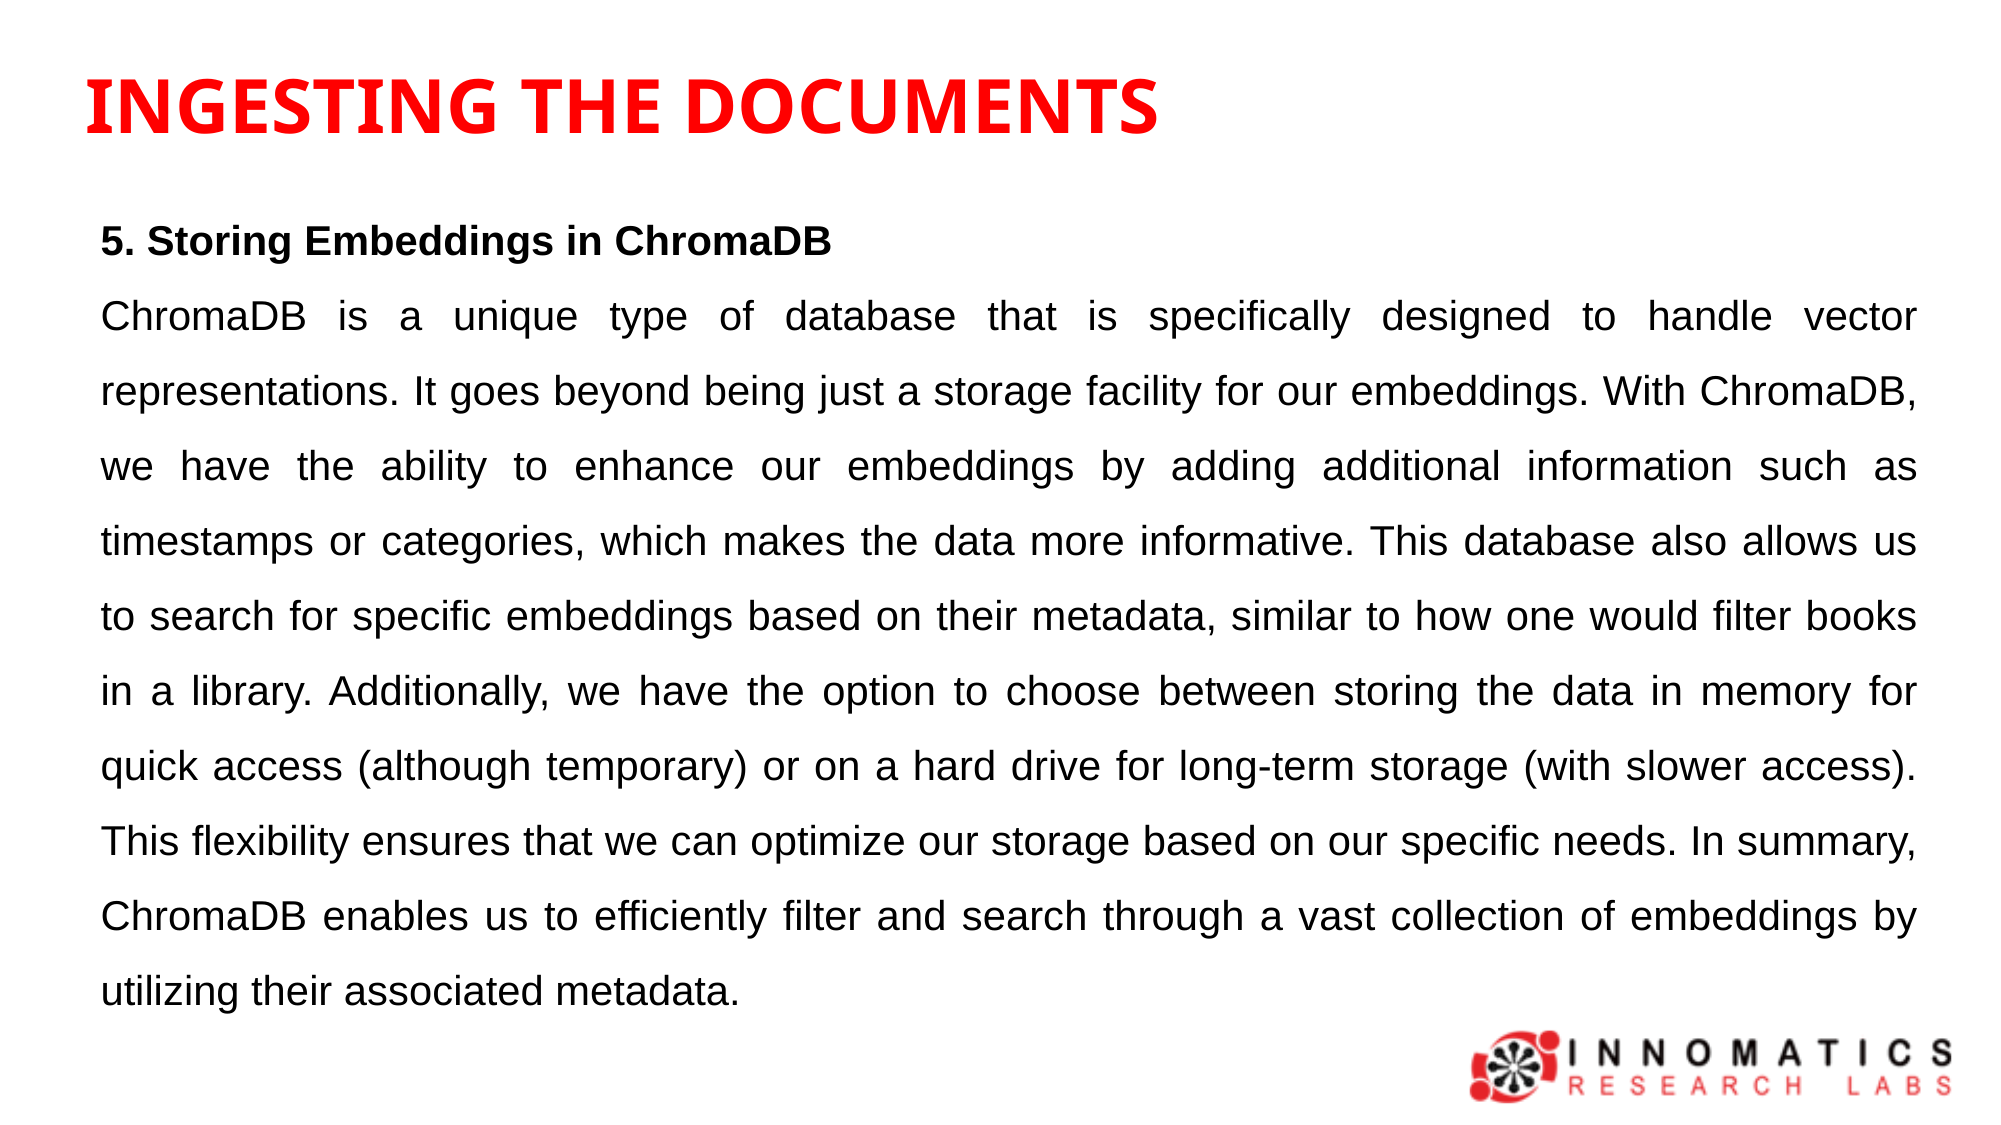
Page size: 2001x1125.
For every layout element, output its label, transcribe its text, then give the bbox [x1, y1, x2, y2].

picture [1934, 1014, 1975, 1125]
text_box INGESTING THE DOCUMENTS [70, 68, 1556, 156]
text_box 5. Storing Embeddings in ChromaDB ChromaDB is a unique type of database that is specifically designed to handle vector representations. It goes beyond being just a storage facility for our embeddings. With ChromaDB, we have the ability to enhance our embeddings by adding additional information such as timestamps or categories, which makes the data more informative. This database also allows us to search for specific embeddings based on their metadata, similar to how one would filter books in a library. Additionally, we have the option to choose between storing the data in memory for quick access (although temporary) or on a hard drive for long-term storage (with slower access). This flexibility ensures that we can optimize our storage based on our specific needs. In summary, ChromaDB enables us to efficiently filter and search through a vast collection of embeddings by utilizing their associated metadata. [85, 180, 1934, 1125]
